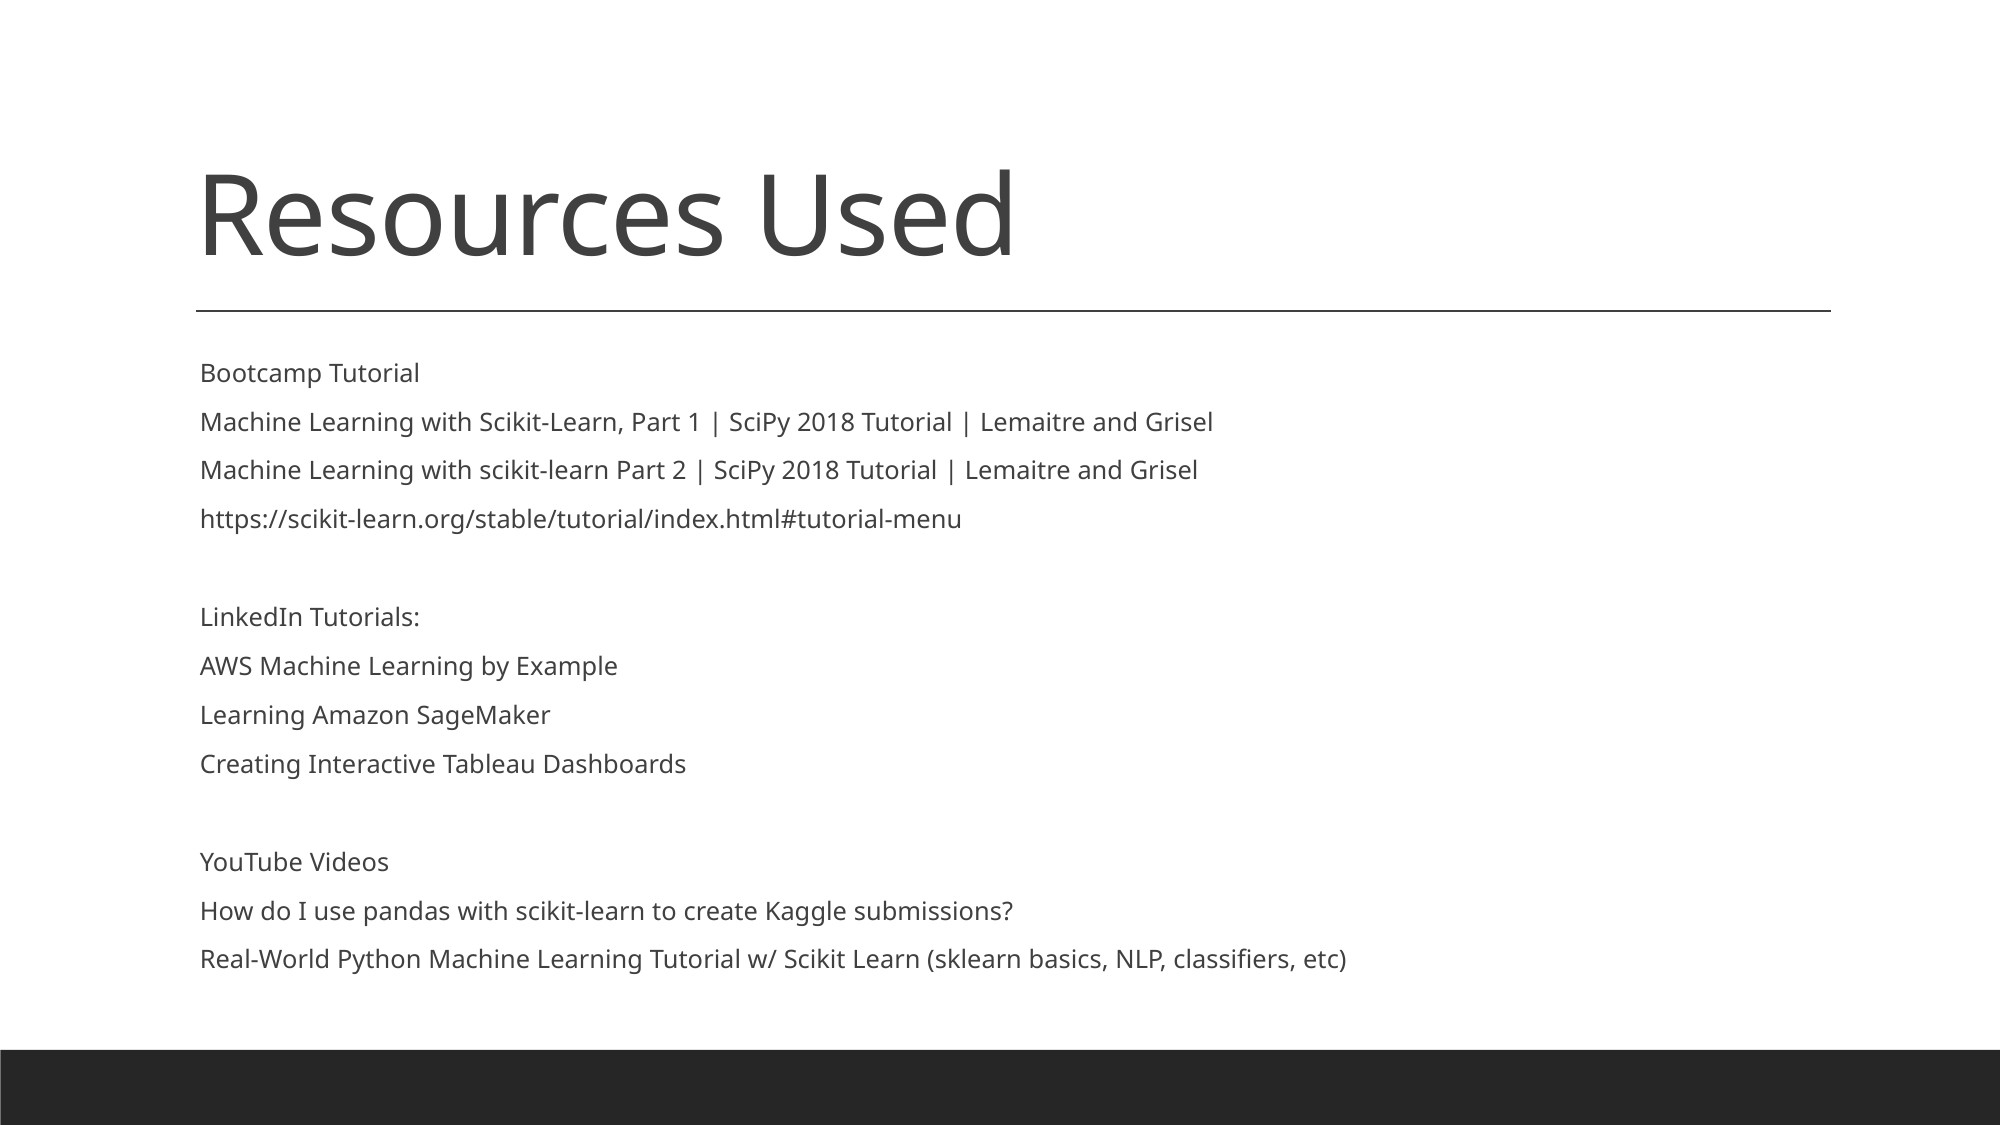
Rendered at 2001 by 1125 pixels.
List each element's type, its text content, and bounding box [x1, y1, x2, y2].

title Resources Used [180, 47, 1830, 285]
list Bootcamp Tutorial Machine Learning with Scikit-Learn, Part 1 | SciPy 2018 Tutorial | Lemaitre and Grisel Machine Learning with scikit-learn Part 2 | SciPy 2018 Tutorial | Lemaitre and Grisel https://scikit-learn.org/stable/tutorial/index.html#tutorial-menu LinkedIn Tutorials: AWS Machine Learning by Example Learning Amazon SageMaker Creating Interactive Tableau Dashboards YouTube Videos How do I use pandas with scikit-learn to create Kaggle submissions? Real-World Python Machine Learning Tutorial w/ Scikit Learn (sklearn basics, NLP, classifiers, etc) [180, 346, 1887, 986]
